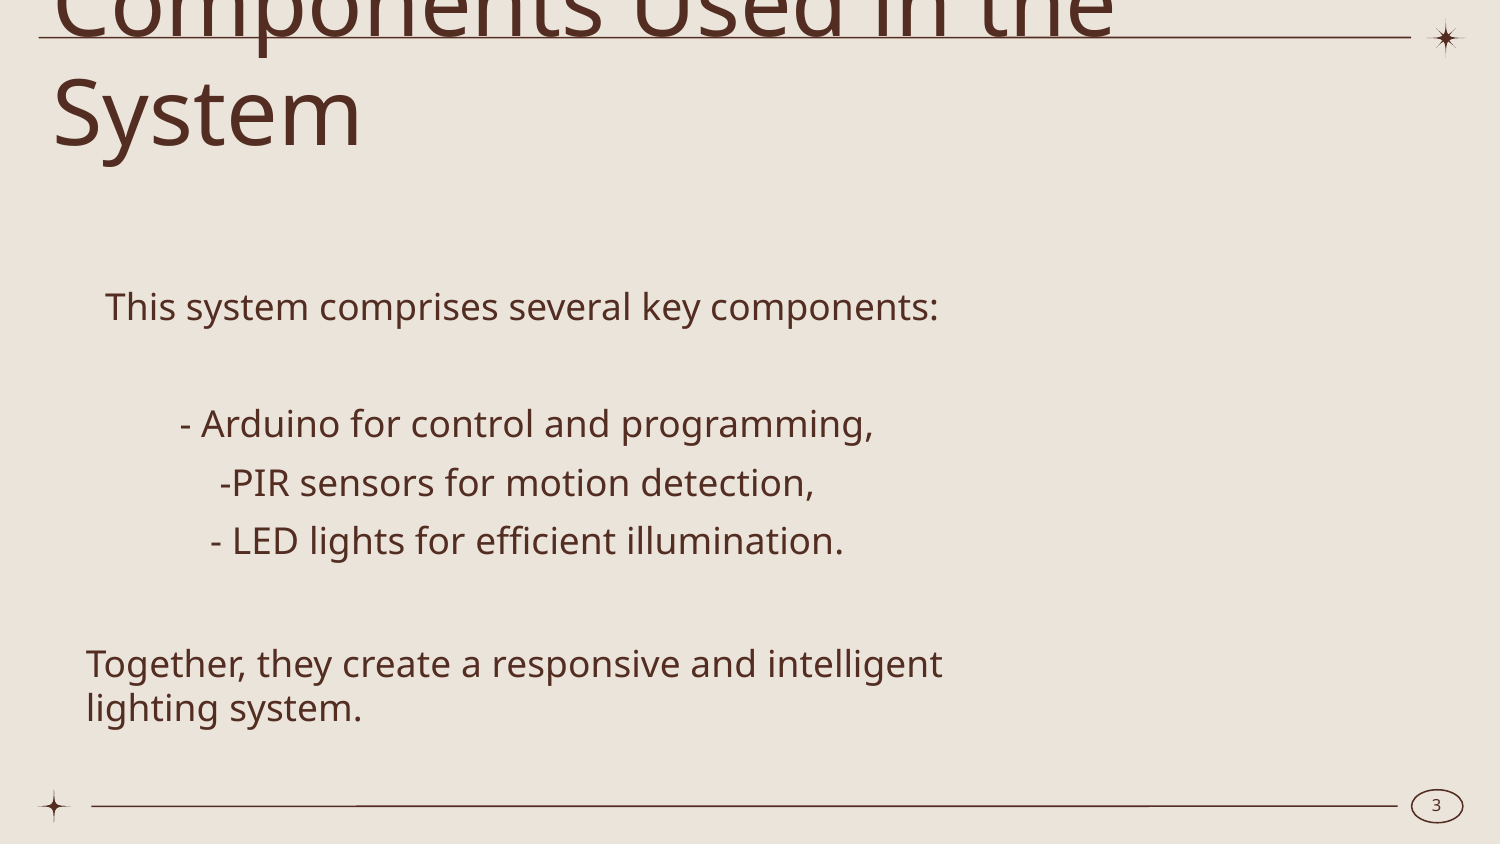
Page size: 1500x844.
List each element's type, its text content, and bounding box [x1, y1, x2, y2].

slide_number 3 [1410, 549, 1463, 844]
title Components Used in the System [37, 68, 1382, 180]
subtitle This system comprises several key components: - Arduino for control and programming, -PIR sensors for motion detection, - LED lights for efficient illumination. Together, they create a responsive and intelligent lighting system. [37, 273, 985, 746]
